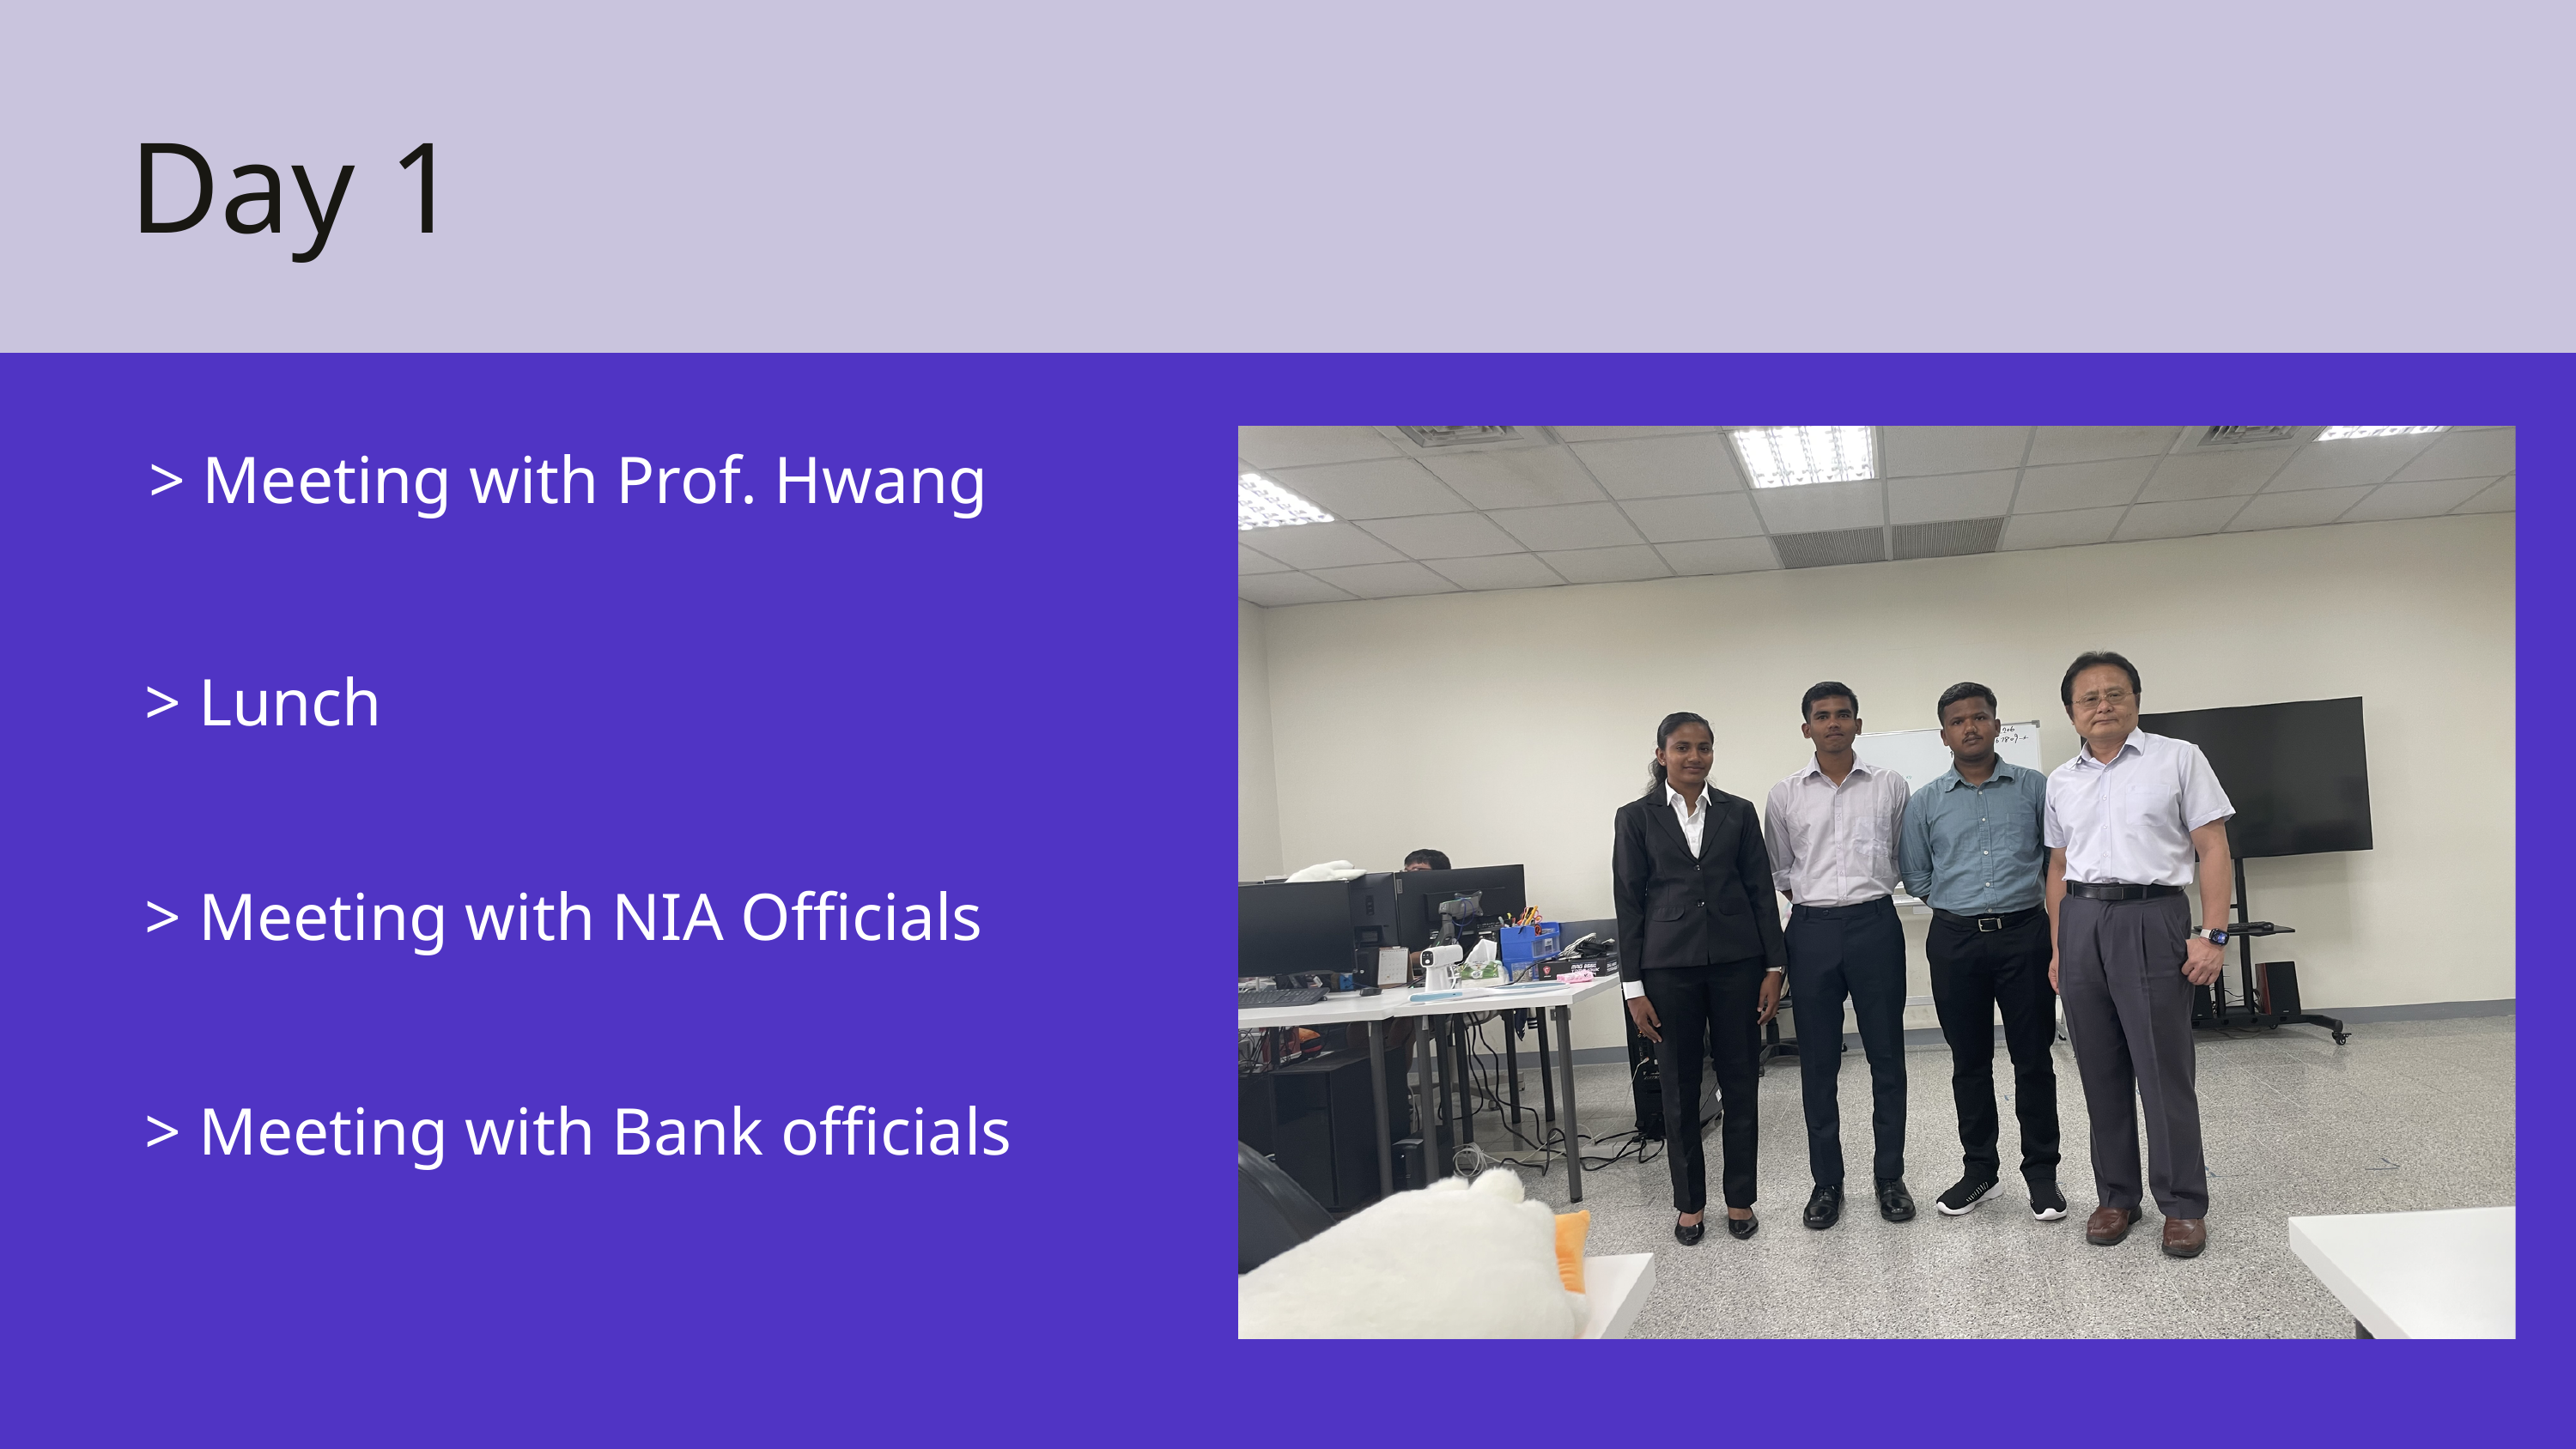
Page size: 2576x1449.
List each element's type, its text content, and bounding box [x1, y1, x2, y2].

text_box > Meeting with Prof. Hwang [149, 426, 1087, 517]
text_box > Lunch [144, 648, 1054, 739]
text_box > Meeting with Bank officials [144, 1077, 1127, 1168]
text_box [0, 0, 2576, 353]
text_box [1238, 426, 2516, 1339]
text_box > Meeting with NIA Officials [144, 863, 1068, 954]
